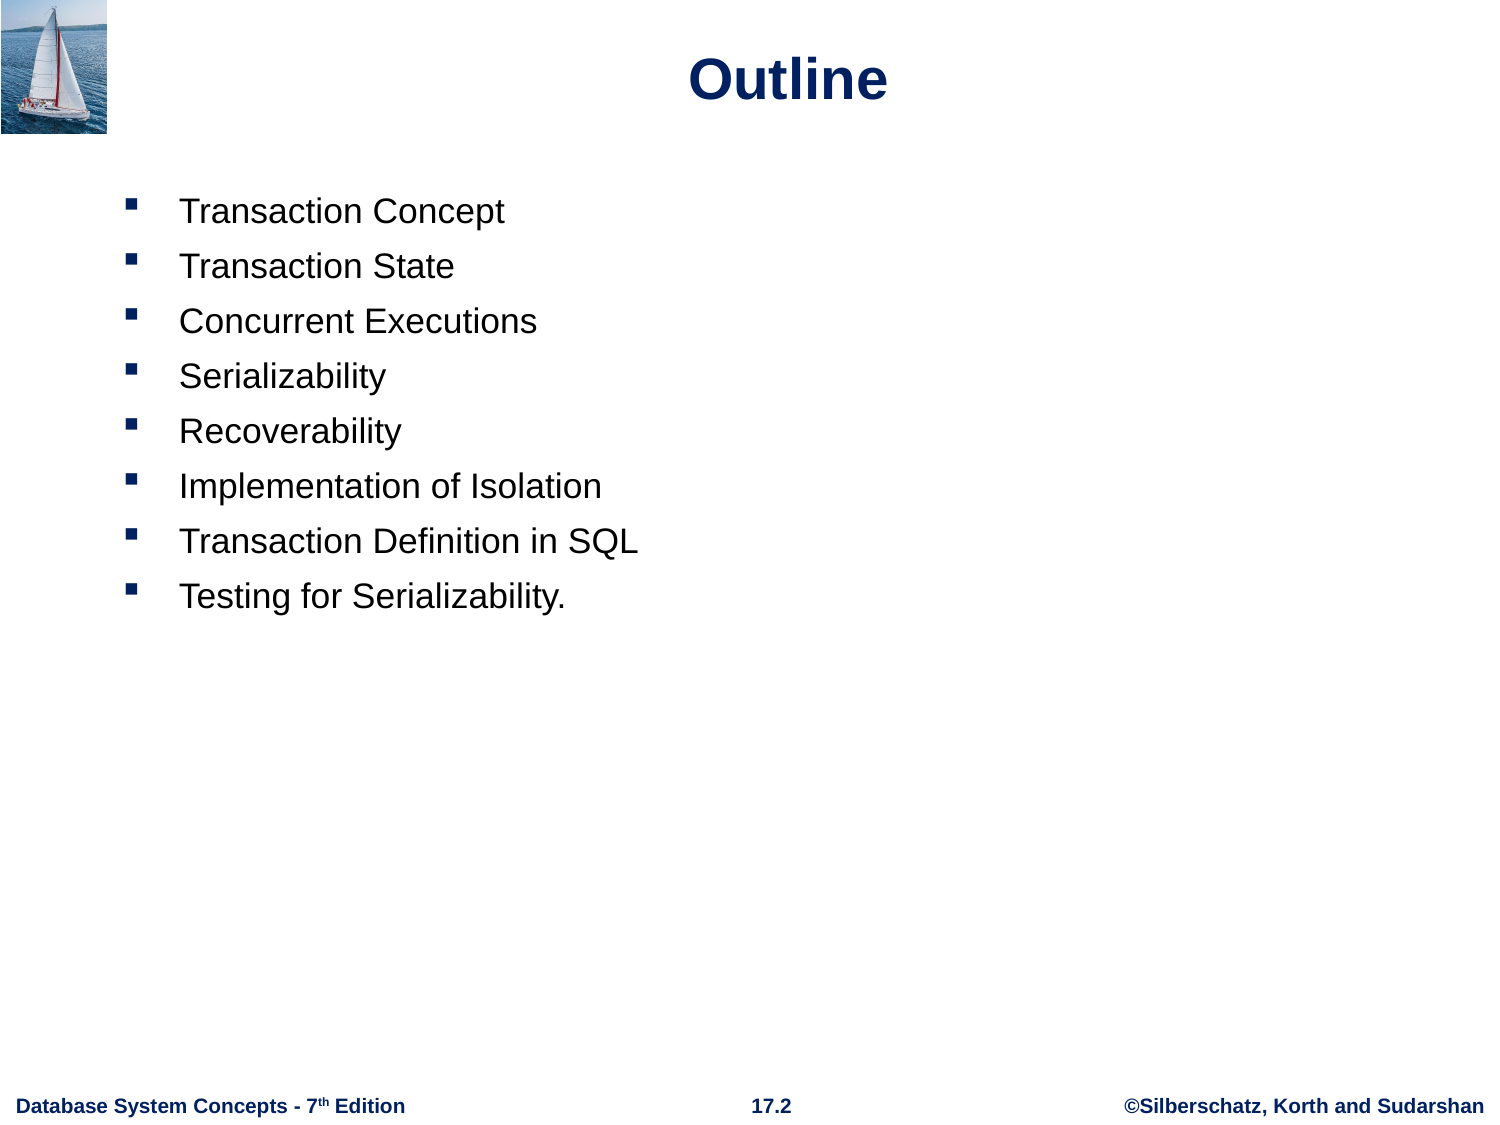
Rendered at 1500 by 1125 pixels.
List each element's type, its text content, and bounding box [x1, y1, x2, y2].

title Outline [125, 18, 1452, 120]
list Transaction Concept Transaction State Concurrent Executions Serializability Recoverability Implementation of Isolation Transaction Definition in SQL Testing for Serializability. [107, 180, 1377, 1062]
picture [1, 0, 107, 134]
